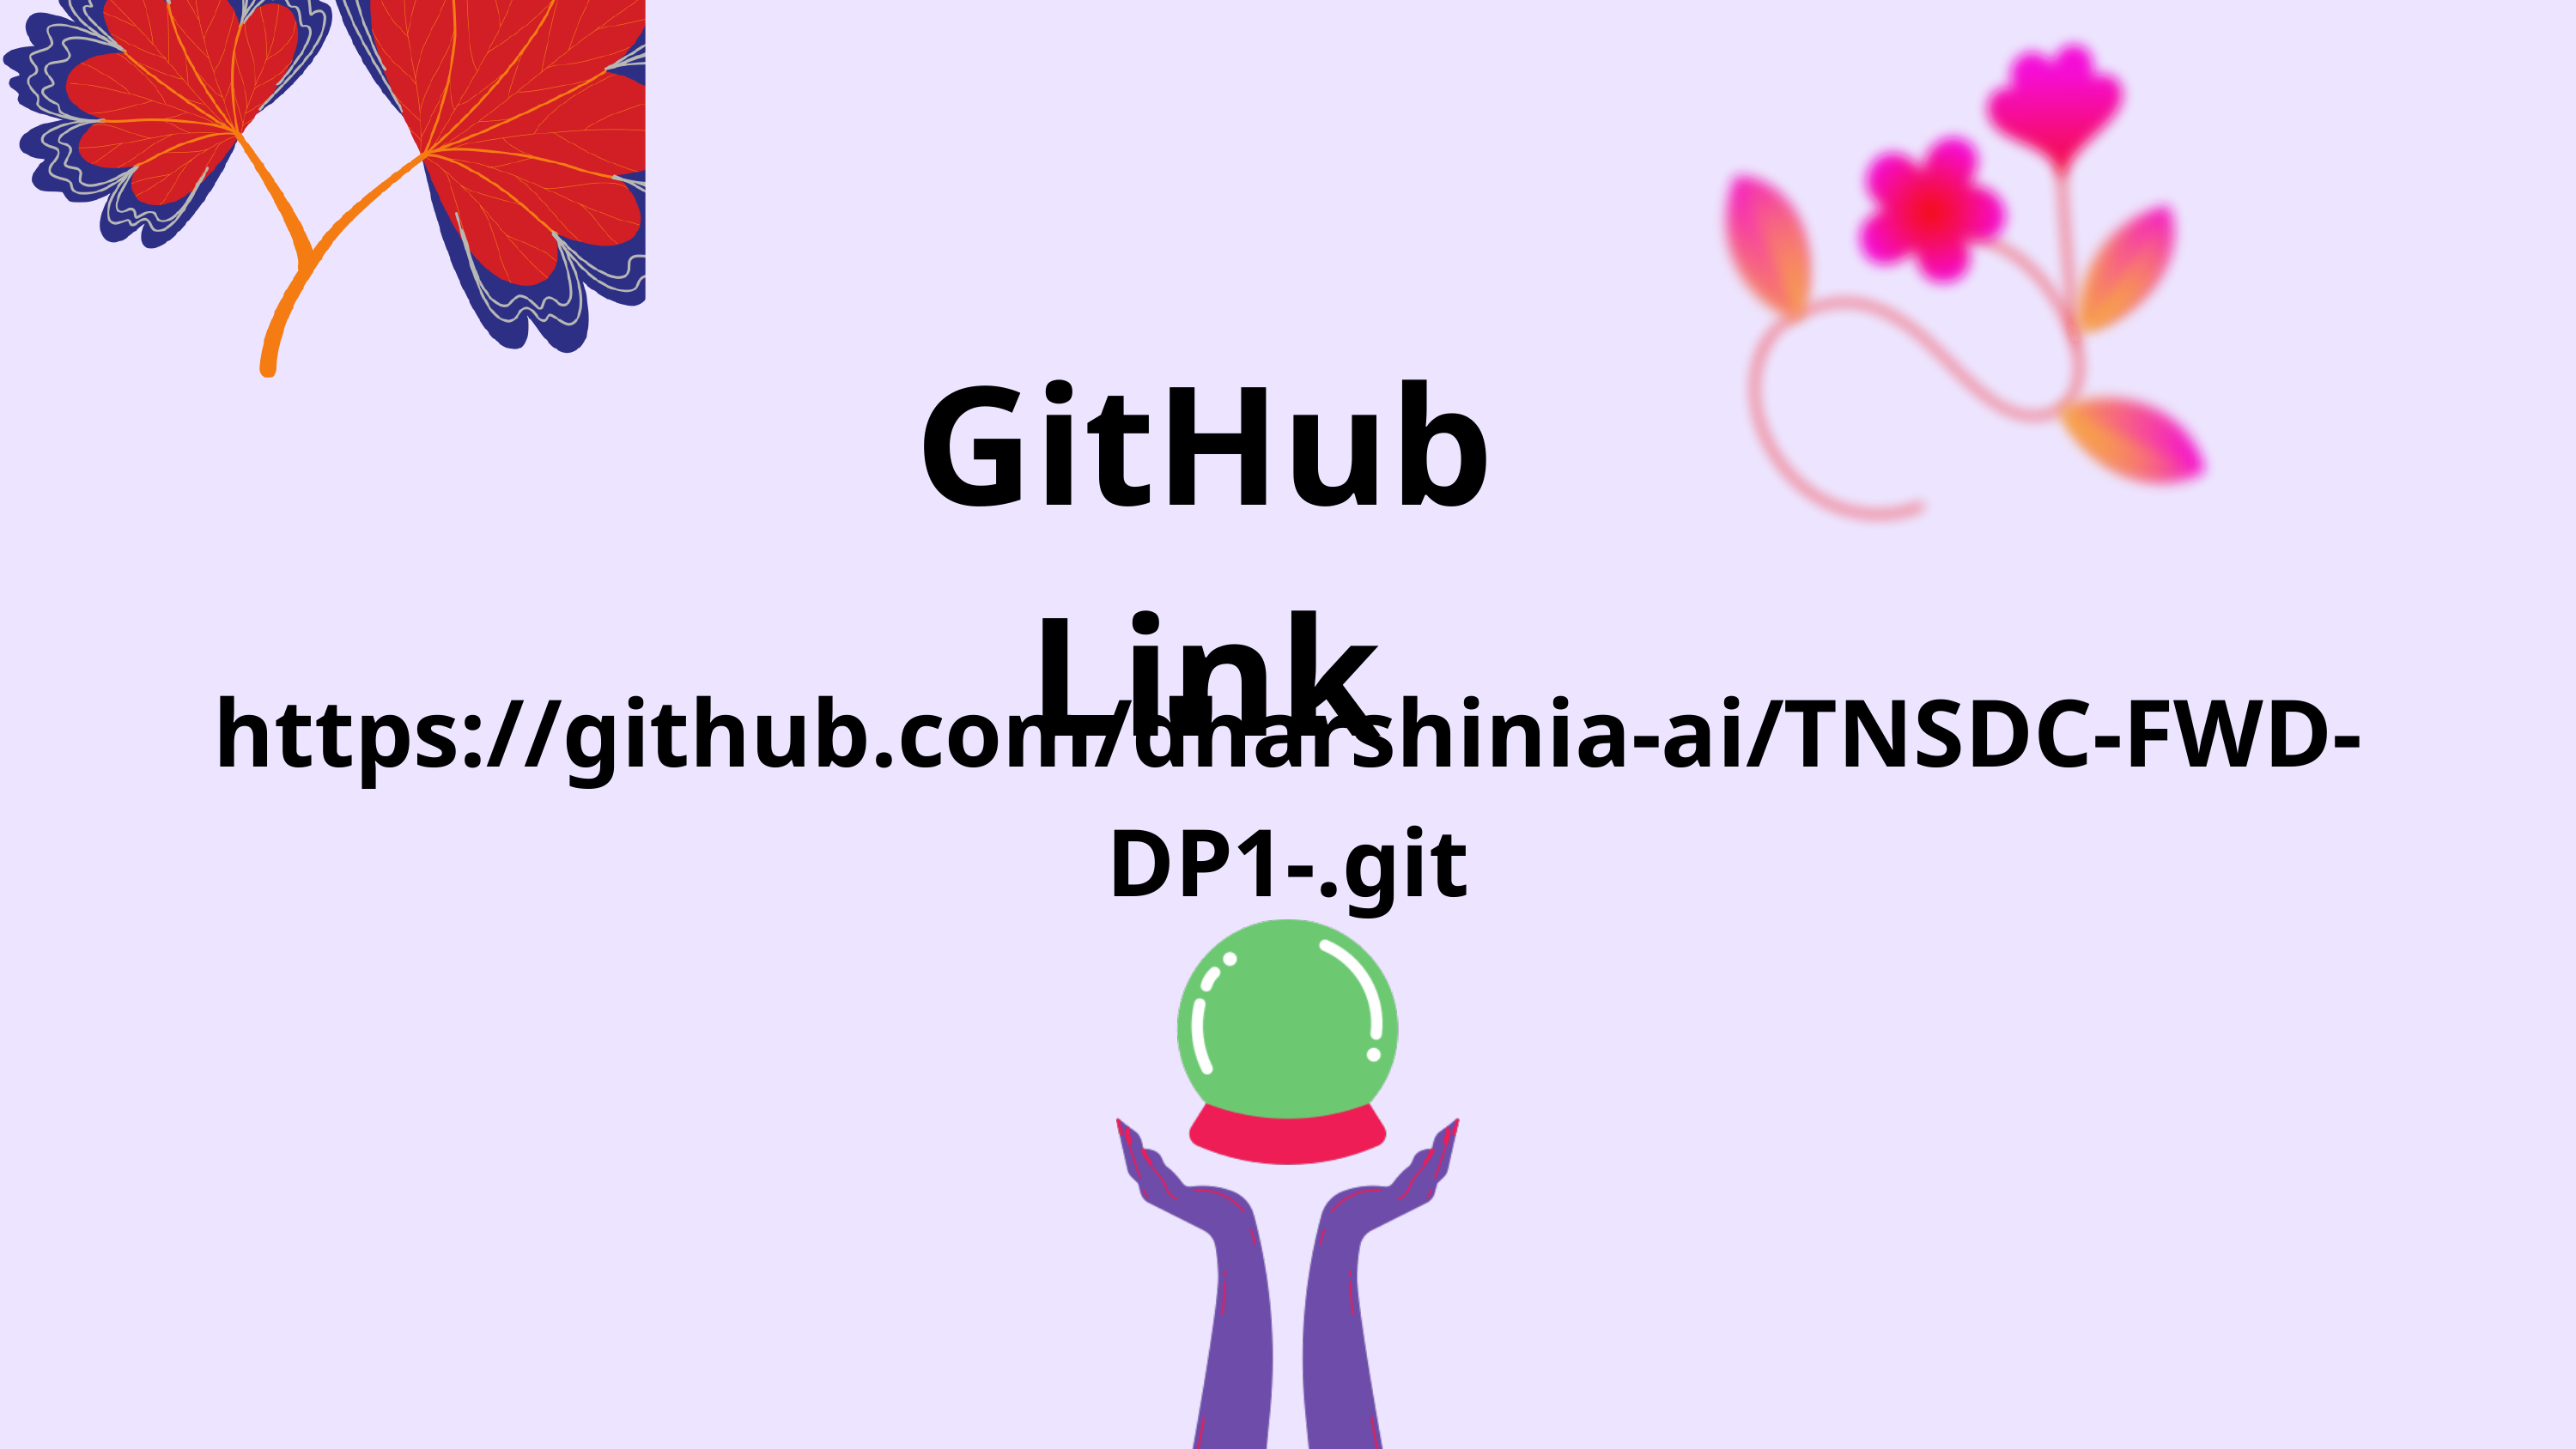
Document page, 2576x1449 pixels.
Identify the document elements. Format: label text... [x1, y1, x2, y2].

text_box GitHub Link [728, 307, 1681, 655]
text_box [1116, 919, 1460, 1449]
text_box https://github.com/dharshinia-ai/TNSDC-FWD-DP1-.git [52, 655, 2524, 916]
text_box [1680, 15, 2236, 595]
text_box [0, 0, 646, 378]
